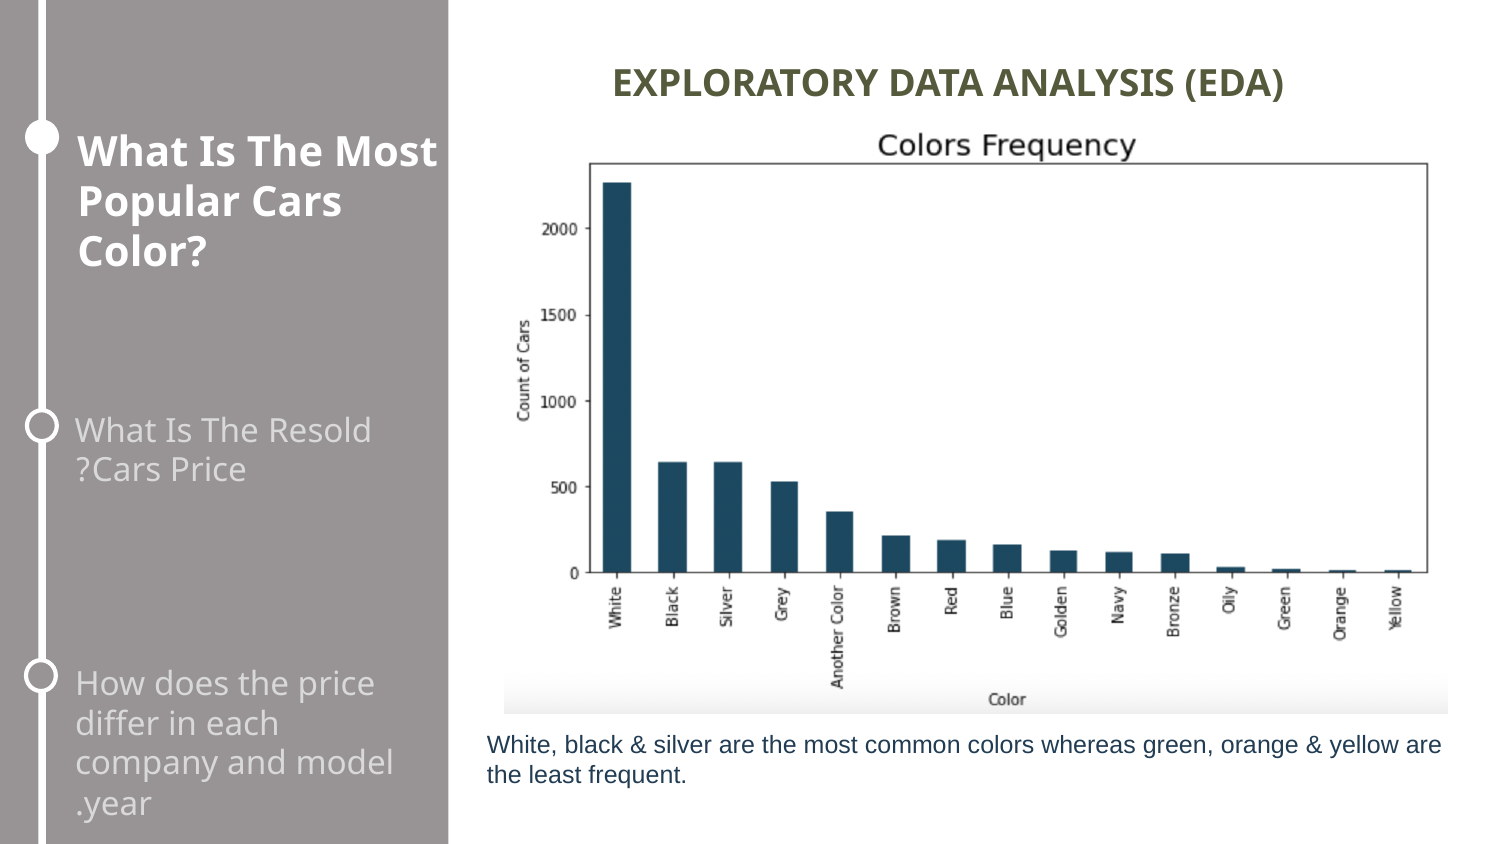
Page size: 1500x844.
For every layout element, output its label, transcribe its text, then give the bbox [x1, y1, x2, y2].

text_box [0, 0, 38, 844]
text_box [38, 155, 46, 408]
text_box EXPLORATORY DATA ANALYSIS (EDA) [597, 51, 1500, 111]
text_box What Is The Resold Cars Price? [59, 365, 460, 544]
text_box [38, 443, 46, 658]
text_box [46, 432, 450, 844]
text_box [25, 119, 60, 155]
text_box White, black & silver are the most common colors whereas green, orange & yellow are the least frequent. [472, 720, 1500, 844]
title What Is The Most Popular Cars Color? [62, 111, 457, 290]
text_box How does the price differ in each company and model year. [59, 658, 427, 837]
text_box [38, 0, 46, 119]
text_box [46, 0, 450, 420]
text_box [38, 693, 46, 844]
text_box [24, 408, 59, 444]
text_box [23, 658, 58, 694]
picture [503, 122, 1448, 715]
